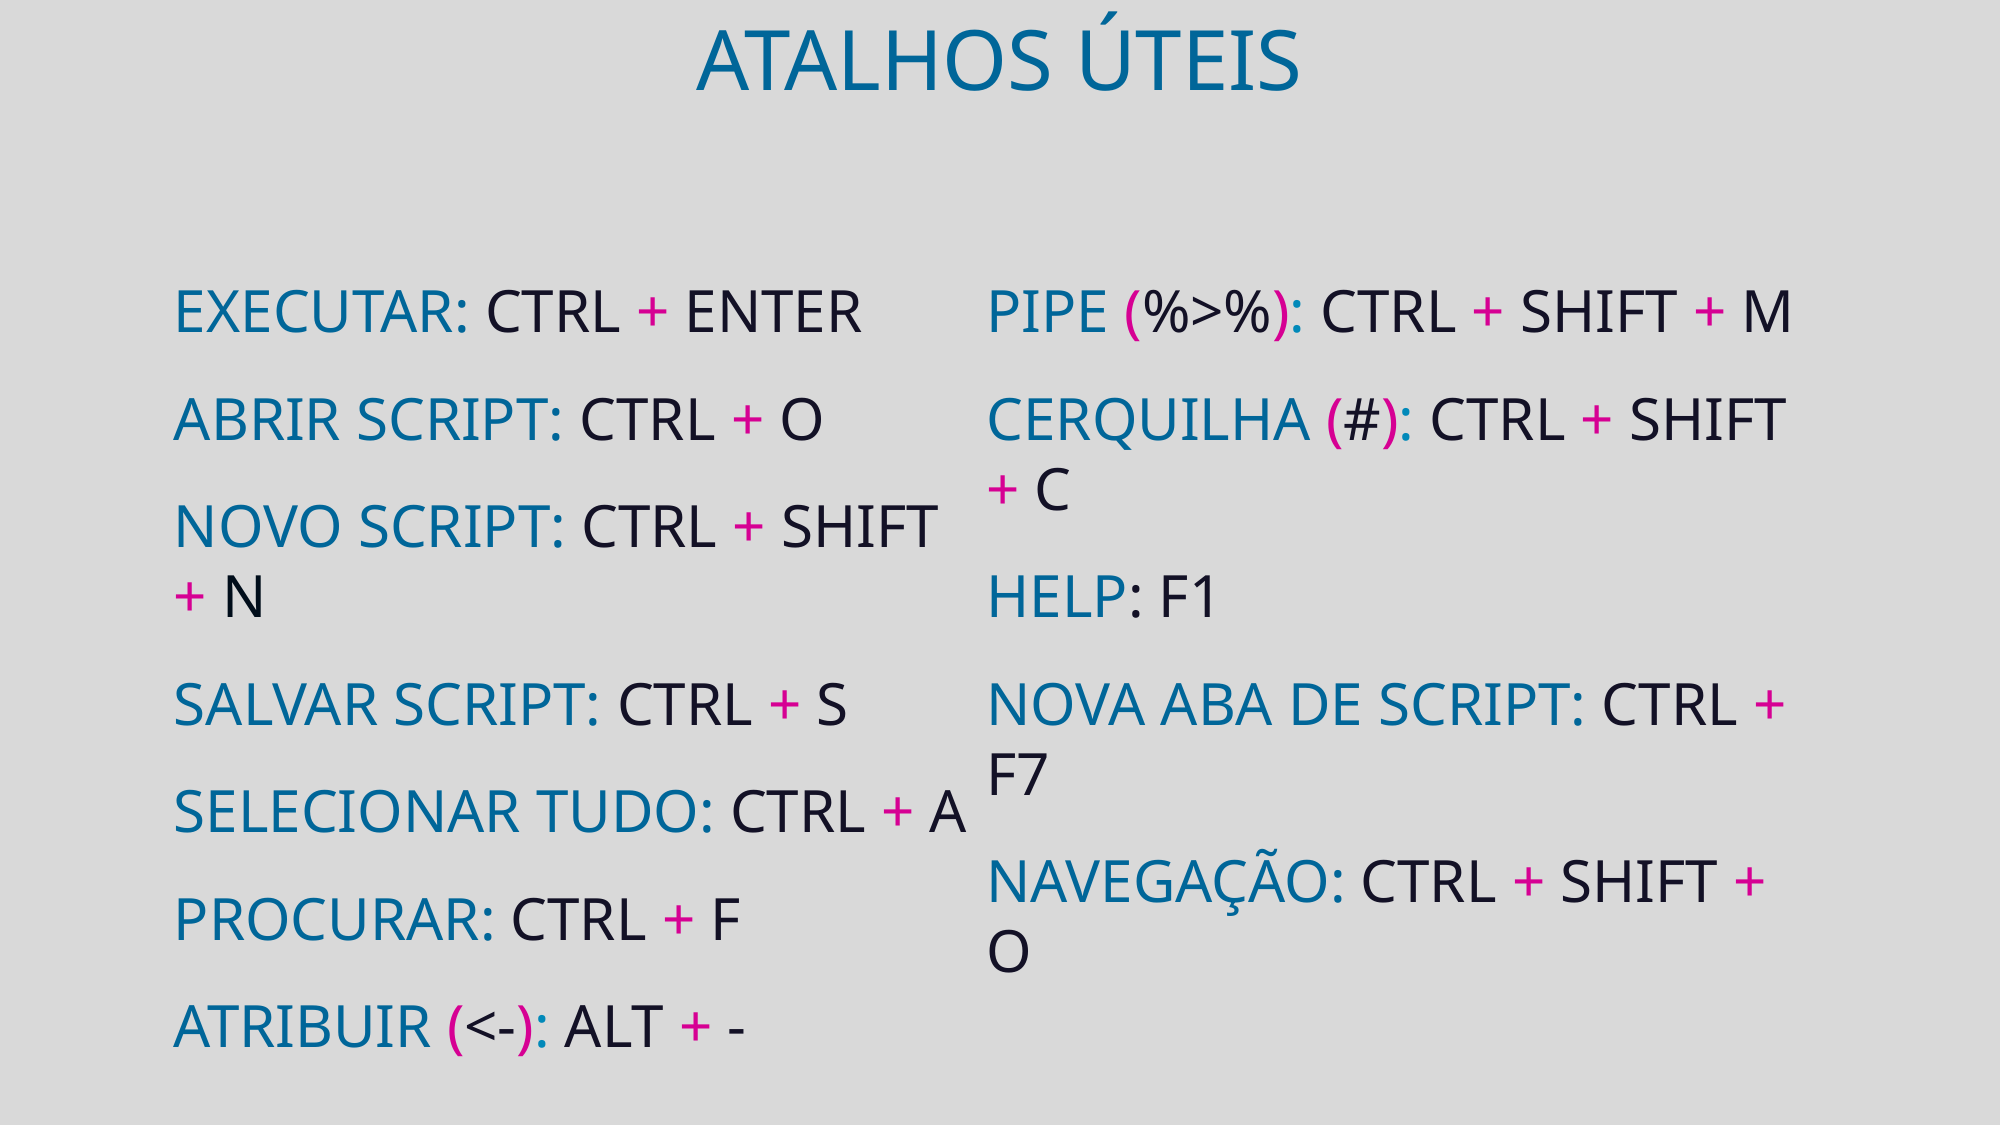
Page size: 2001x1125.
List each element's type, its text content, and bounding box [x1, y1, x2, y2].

text_box atalhos úteis [113, 0, 1887, 208]
text_box executar: ctrl + enter abrir script: ctrl + o novo script: ctrl + shift + n salvar script: ctrl + s selecionar tudo: ctrl + a procurar: ctrl + f atribuir (<-): alt + - pipe (%>%): ctrl + shift + m cerquilha (#): ctrl + shift + c help: F1 nova aba de script: ctrl + F7 navegação: ctrl + shift + o [158, 266, 1815, 910]
